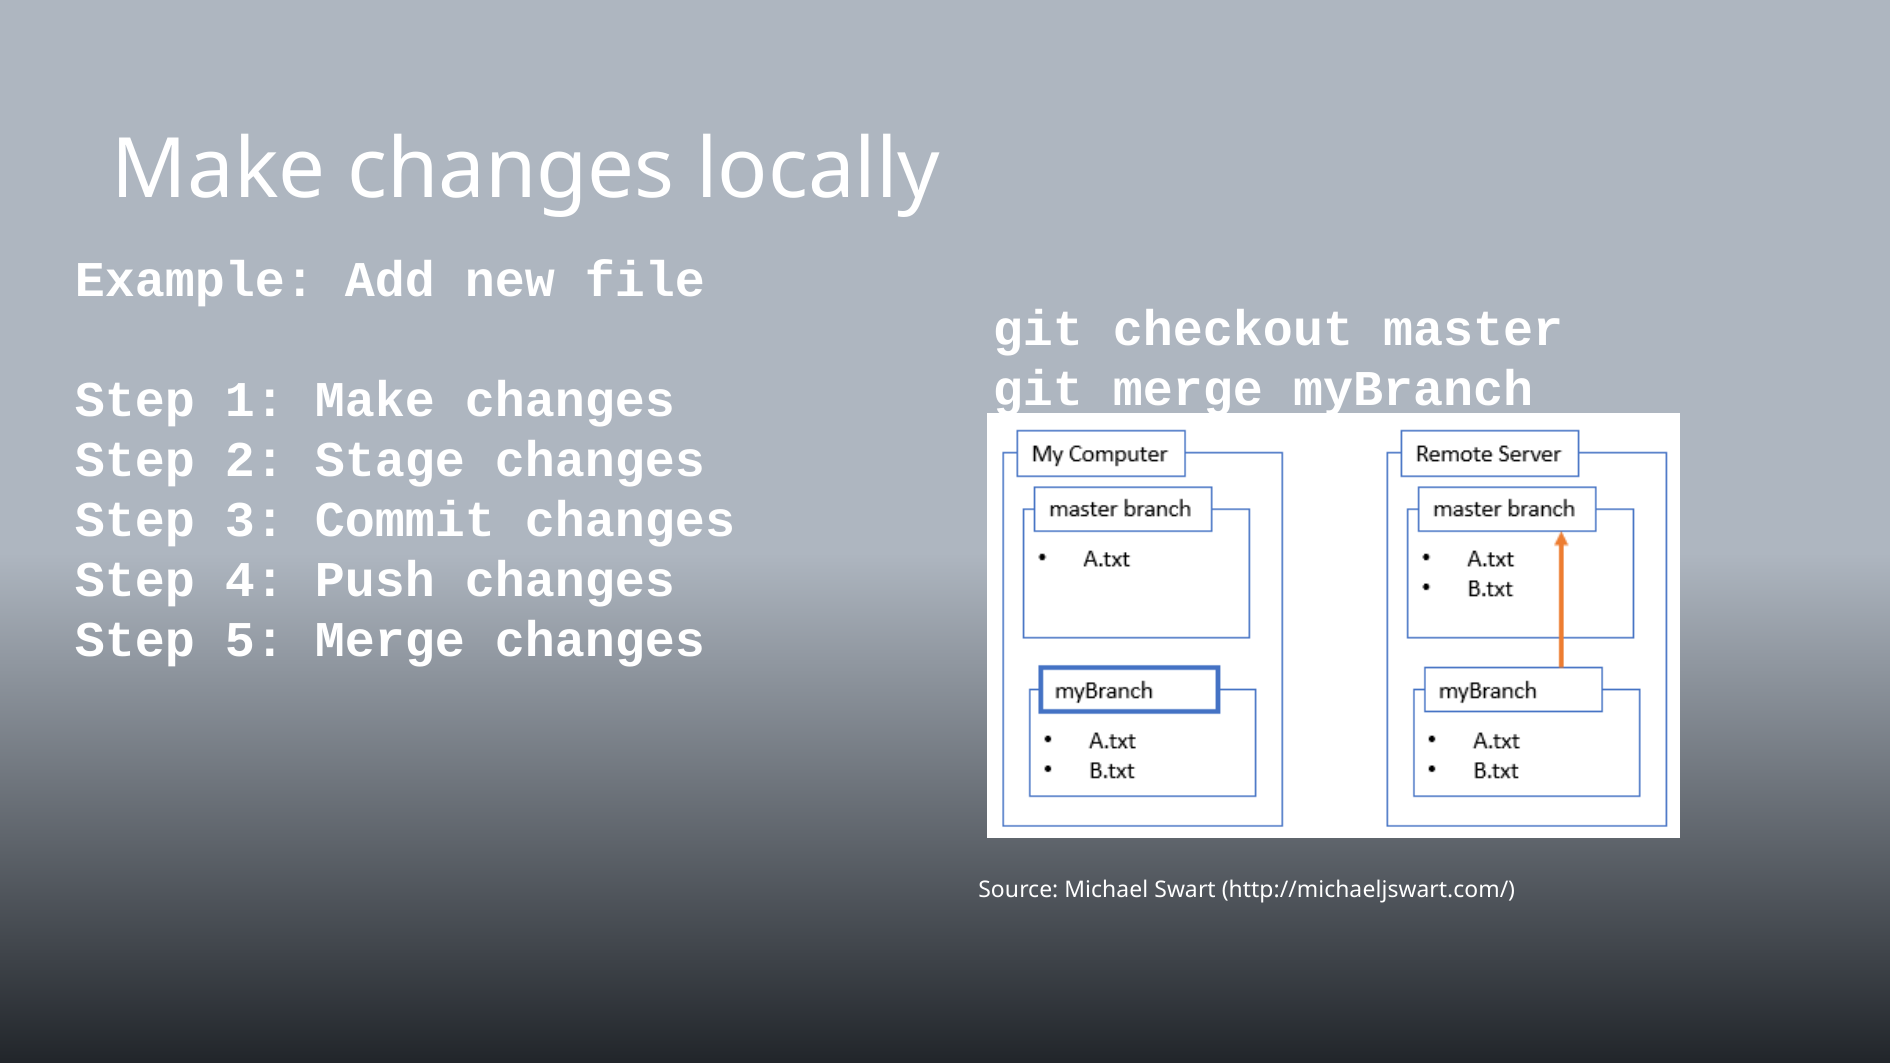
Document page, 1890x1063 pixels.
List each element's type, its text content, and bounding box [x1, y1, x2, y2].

text_box Make changes locally [97, 106, 957, 222]
text_box git checkout master git merge myBranch [978, 288, 1873, 423]
text_box Source: Michael Swart (http://michaeljswart.com/) [963, 866, 1531, 909]
text_box Example: Add new file Step 1: Make changes Step 2: Stage changes Step 3: Commit changes Step 4: Push changes Step 5: Merge changes [60, 239, 882, 674]
picture [987, 412, 1680, 838]
